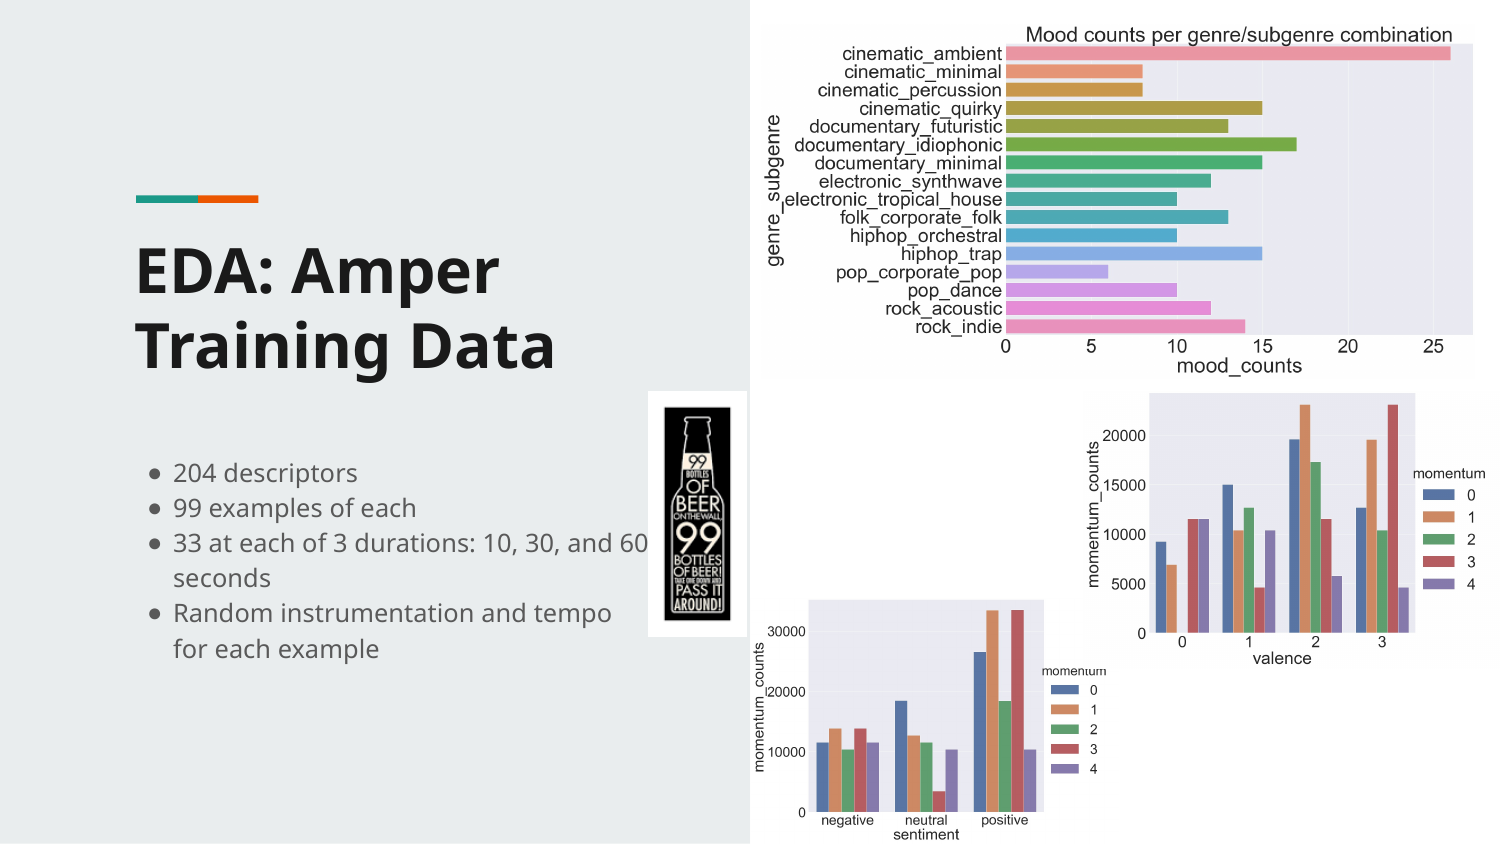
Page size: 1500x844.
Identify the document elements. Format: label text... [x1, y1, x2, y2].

picture [648, 391, 747, 637]
picture [761, 24, 1476, 380]
list 204 descriptors 99 examples of each 33 at each of 3 durations: 10, 30, and 60 seconds Random instrumentation and tempo for each example [119, 436, 670, 761]
title EDA: Amper Training Data [119, 215, 662, 436]
picture [749, 391, 1500, 844]
